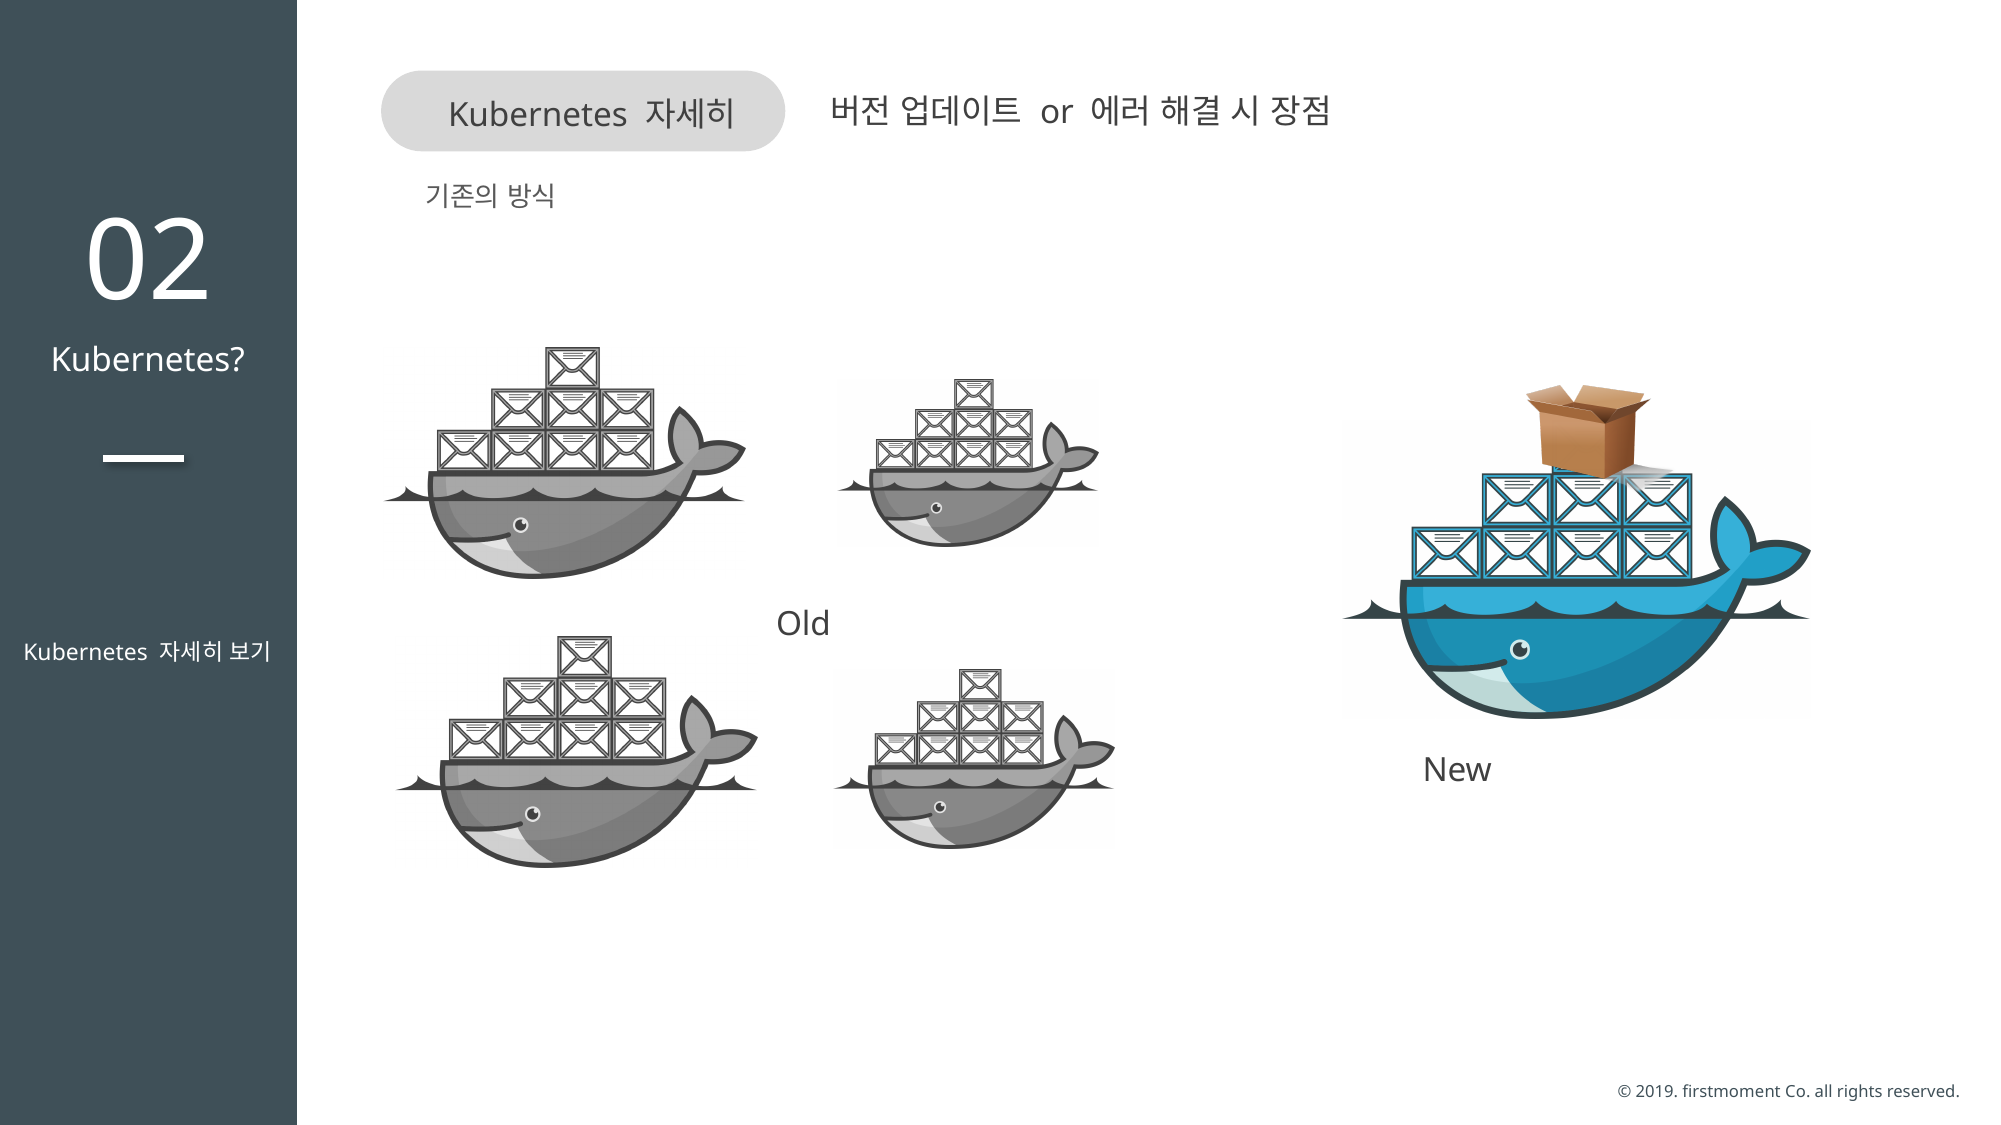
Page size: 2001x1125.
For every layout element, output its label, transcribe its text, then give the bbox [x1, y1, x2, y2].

text_box [0, 0, 298, 1125]
picture [833, 669, 1115, 849]
text_box 기존의 방식 [410, 172, 572, 252]
text_box New [1407, 740, 1525, 795]
text_box Old [761, 594, 864, 650]
picture [837, 379, 1099, 547]
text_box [39, 179, 257, 459]
text_box Kubernetes 자세히 [433, 85, 752, 141]
text_box [380, 69, 787, 153]
picture [383, 347, 746, 579]
text_box 버전 업데이트 or 에러 해결 시 장점 [800, 83, 1356, 138]
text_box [7, 629, 288, 728]
picture [1341, 385, 1811, 719]
picture [395, 636, 758, 868]
text_box © 2019. firstmoment Co. all rights reserved. [1602, 1073, 1975, 1109]
